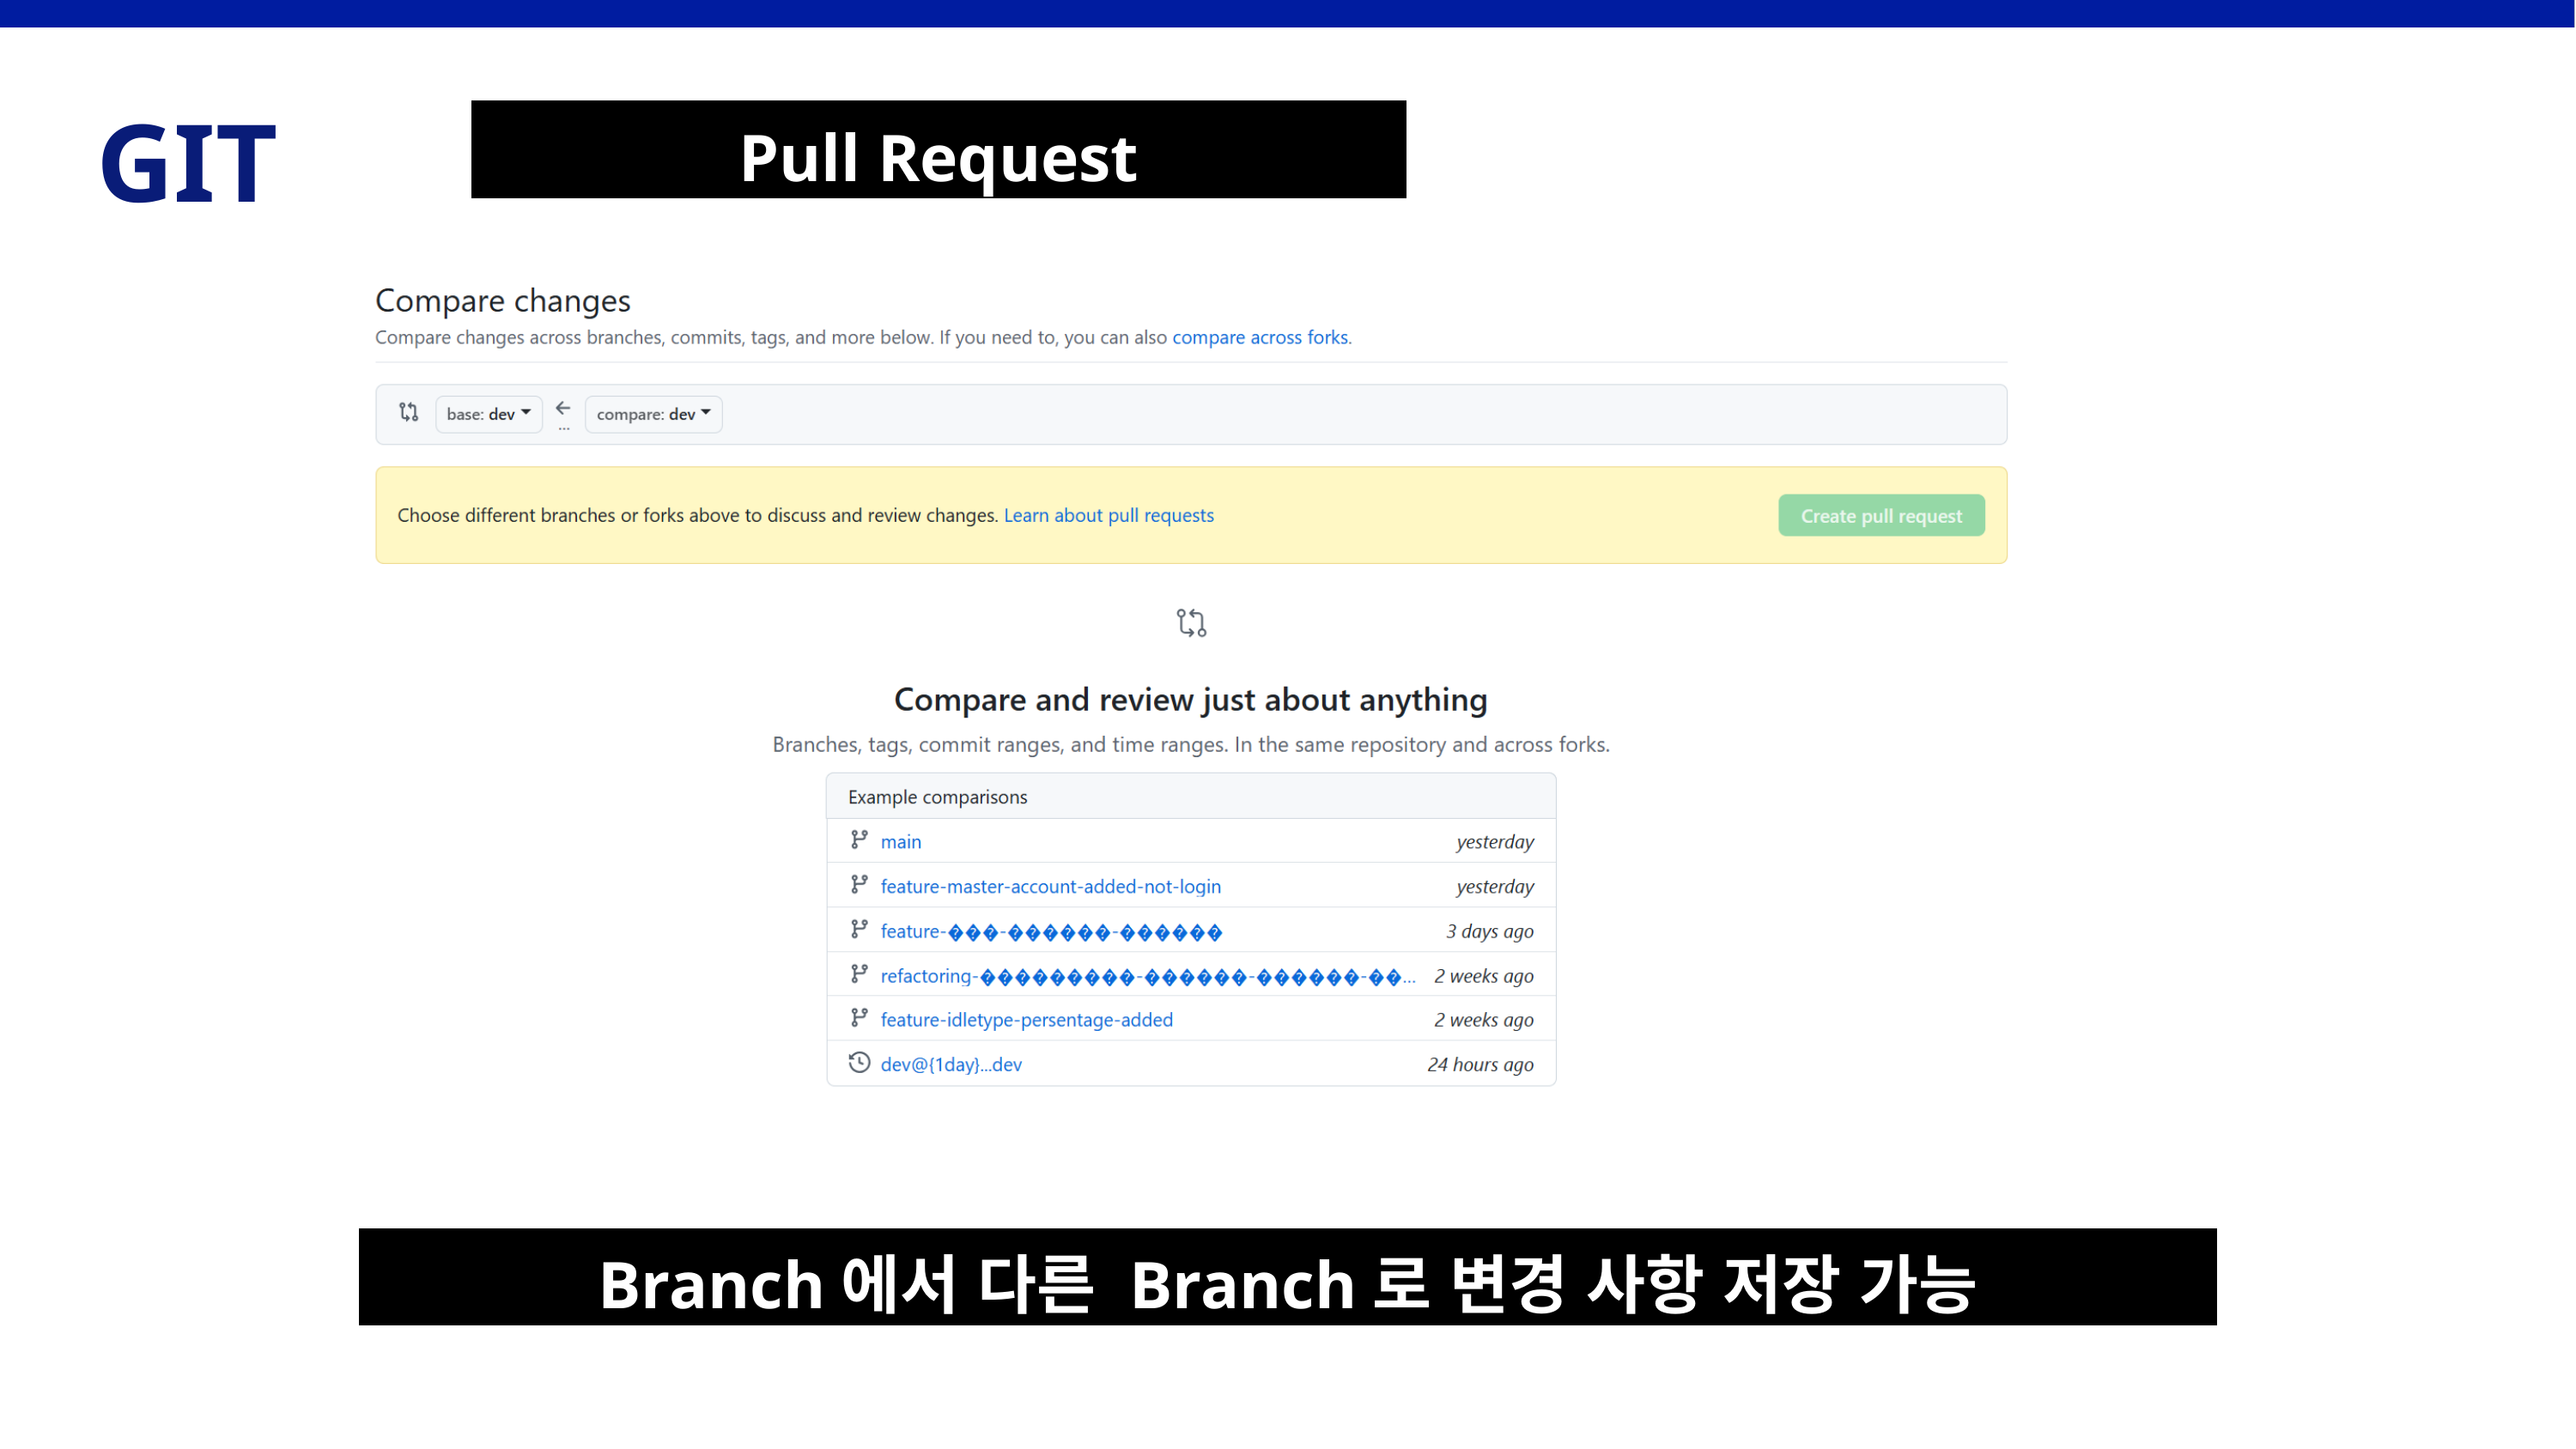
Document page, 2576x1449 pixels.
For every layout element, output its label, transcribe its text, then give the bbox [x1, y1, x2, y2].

text_box Branch에서 다른 Branch로 변경 사항 저장 가능 [359, 1228, 2217, 1325]
text_box Pull Request [471, 100, 1406, 198]
text_box GIT [96, 80, 1267, 219]
picture [300, 268, 2088, 1181]
picture [0, 0, 2576, 27]
